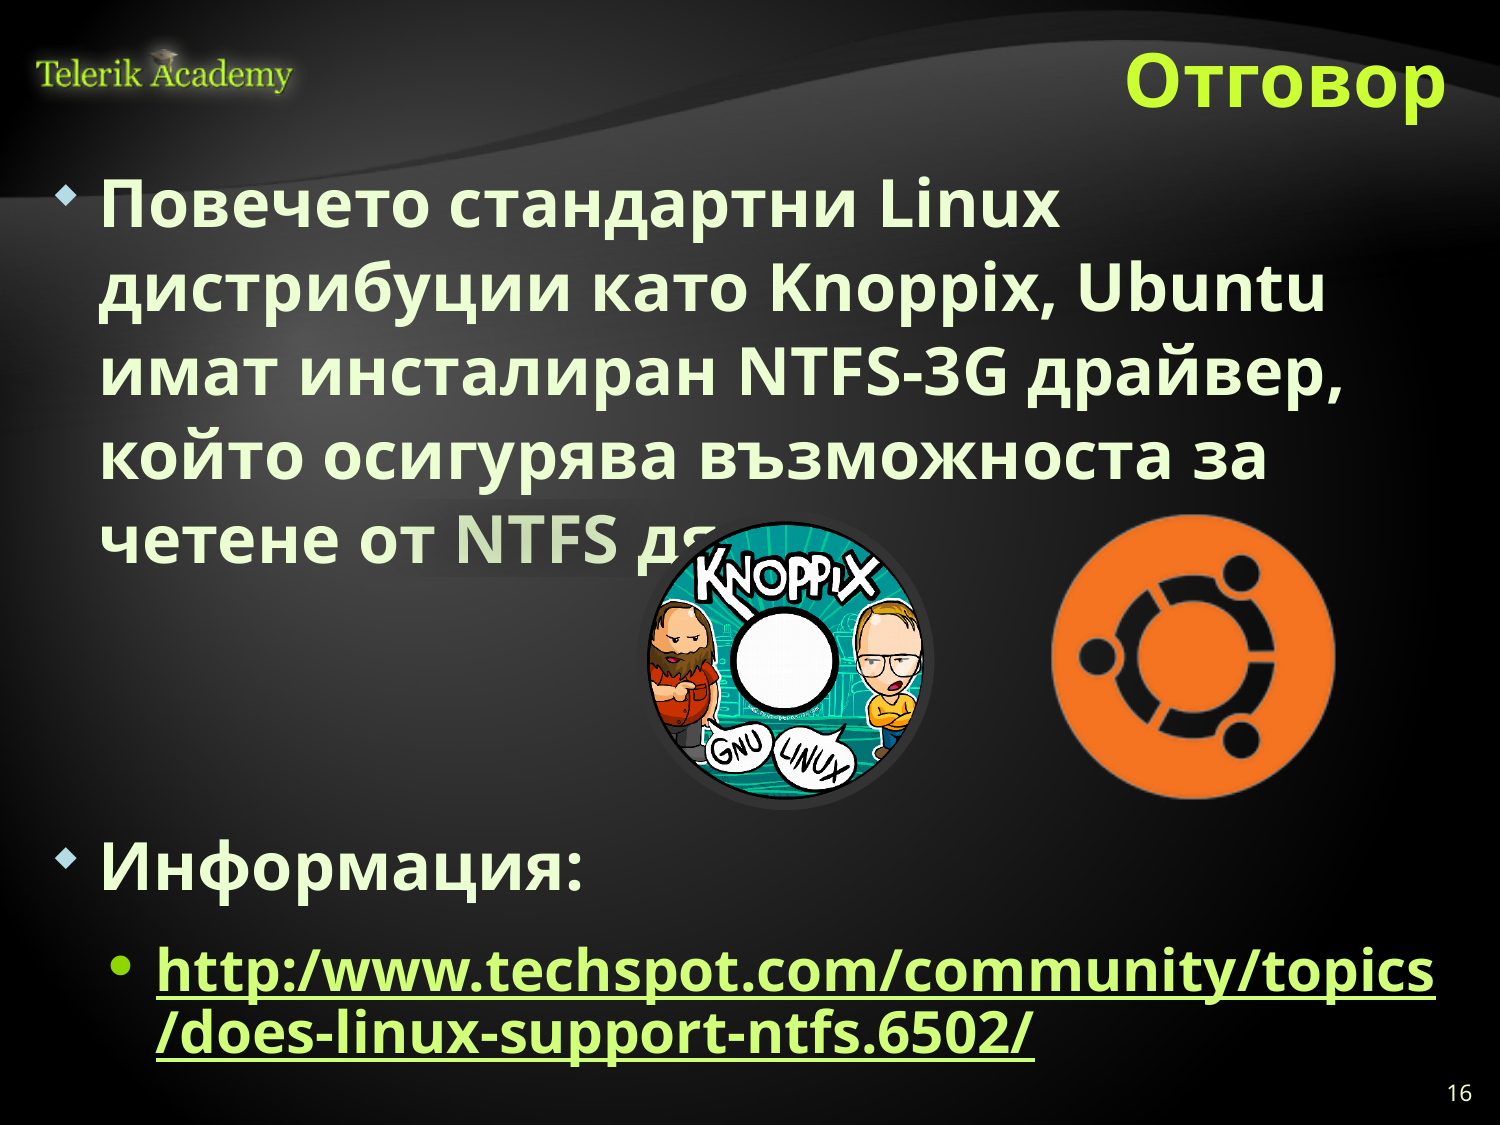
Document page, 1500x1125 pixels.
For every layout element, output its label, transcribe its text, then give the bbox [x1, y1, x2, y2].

list Повечето стандартни Linux дистрибуции като Knoppix, Ubuntu имат инсталиран NTFS-3G драйвер, който осигурява възможноста за четене от NTFS дял Информация: http:/www.techspot.com/community/topics/does-linux-support-ntfs.6502/ [37, 149, 1463, 1100]
slide_number 16 [1412, 1074, 1488, 1113]
title Отговор [300, 12, 1463, 149]
picture [0, 0, 1500, 1125]
